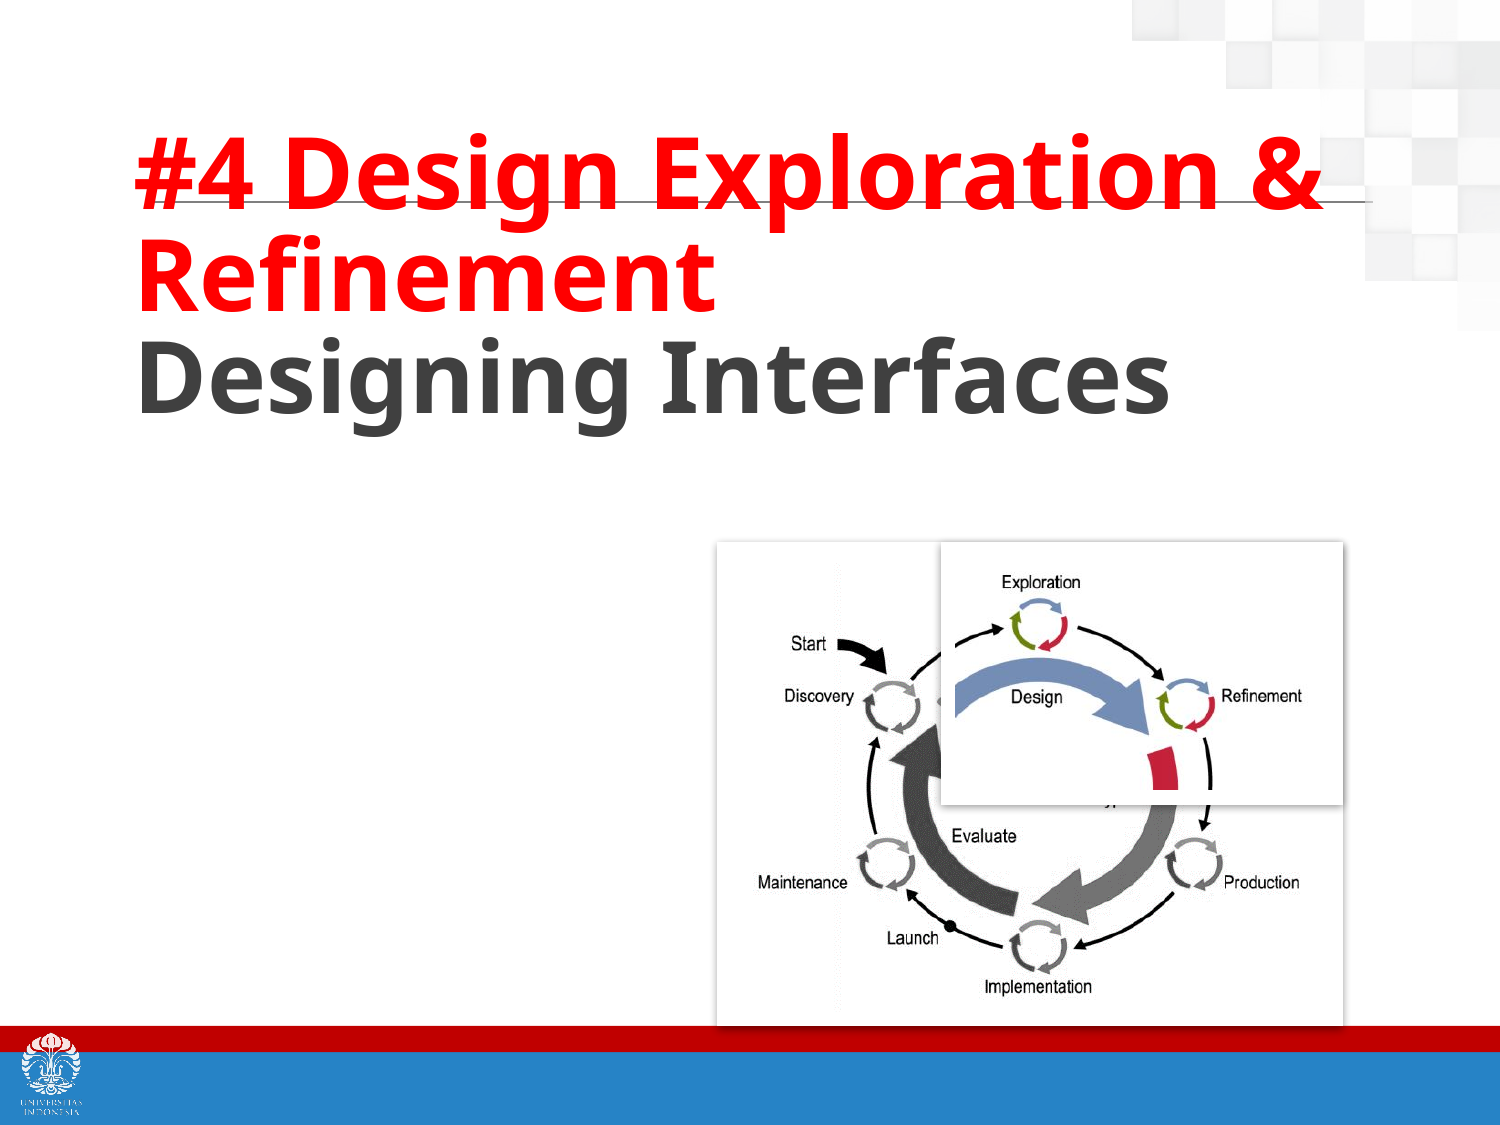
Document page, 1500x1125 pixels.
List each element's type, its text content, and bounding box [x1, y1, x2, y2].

picture [899, 0, 1500, 331]
title #4 Design Exploration & Refinement Designing Interfaces [118, 294, 1356, 450]
picture [0, 1025, 101, 1124]
picture [731, 555, 1329, 1012]
